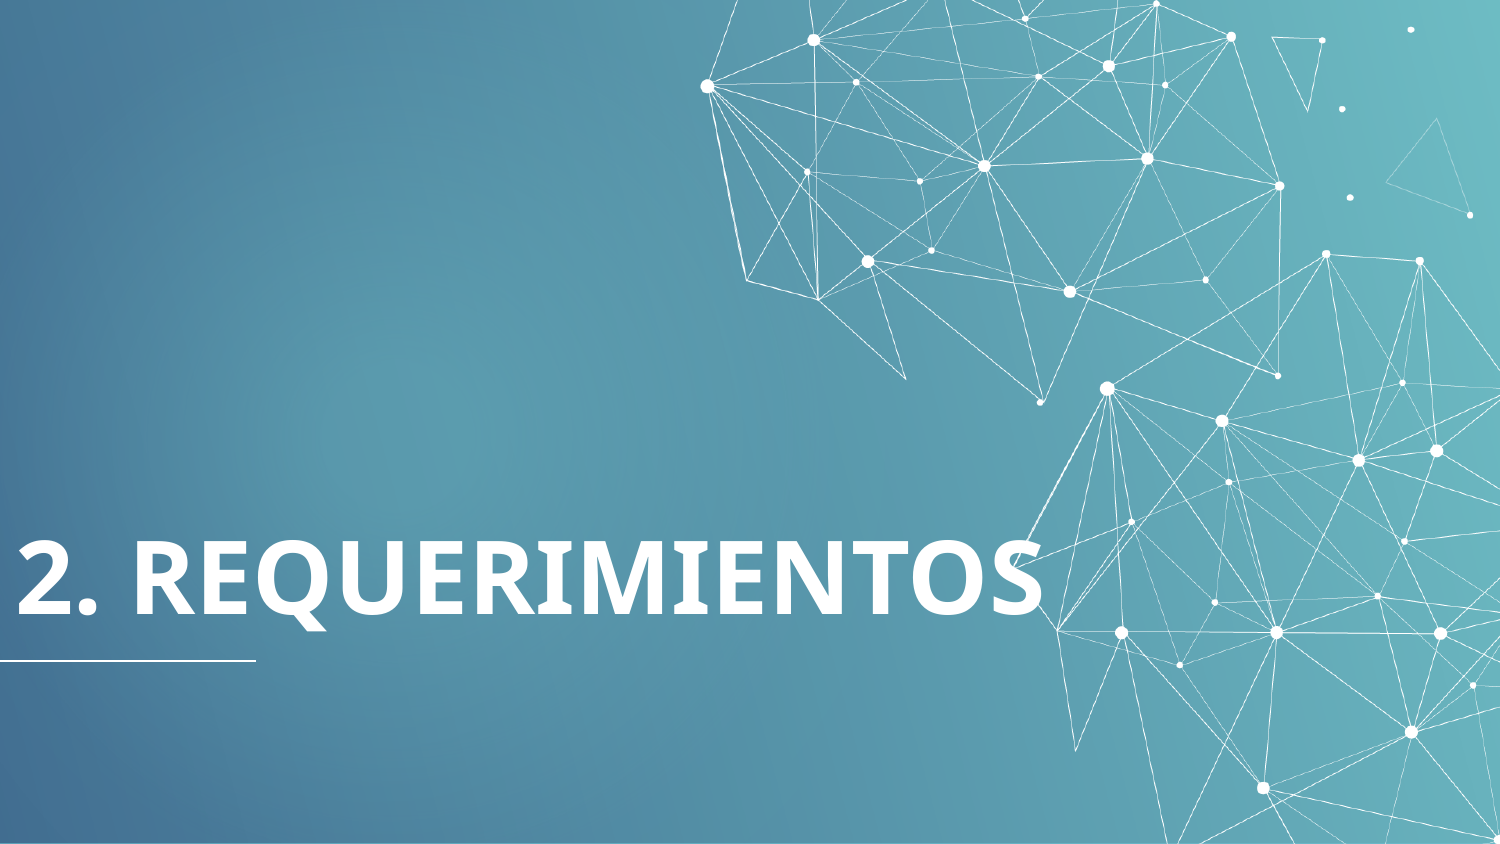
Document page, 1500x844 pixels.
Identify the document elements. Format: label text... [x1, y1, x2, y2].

picture [0, 0, 1500, 844]
title 2. REQUERIMIENTOS [0, 511, 1090, 636]
